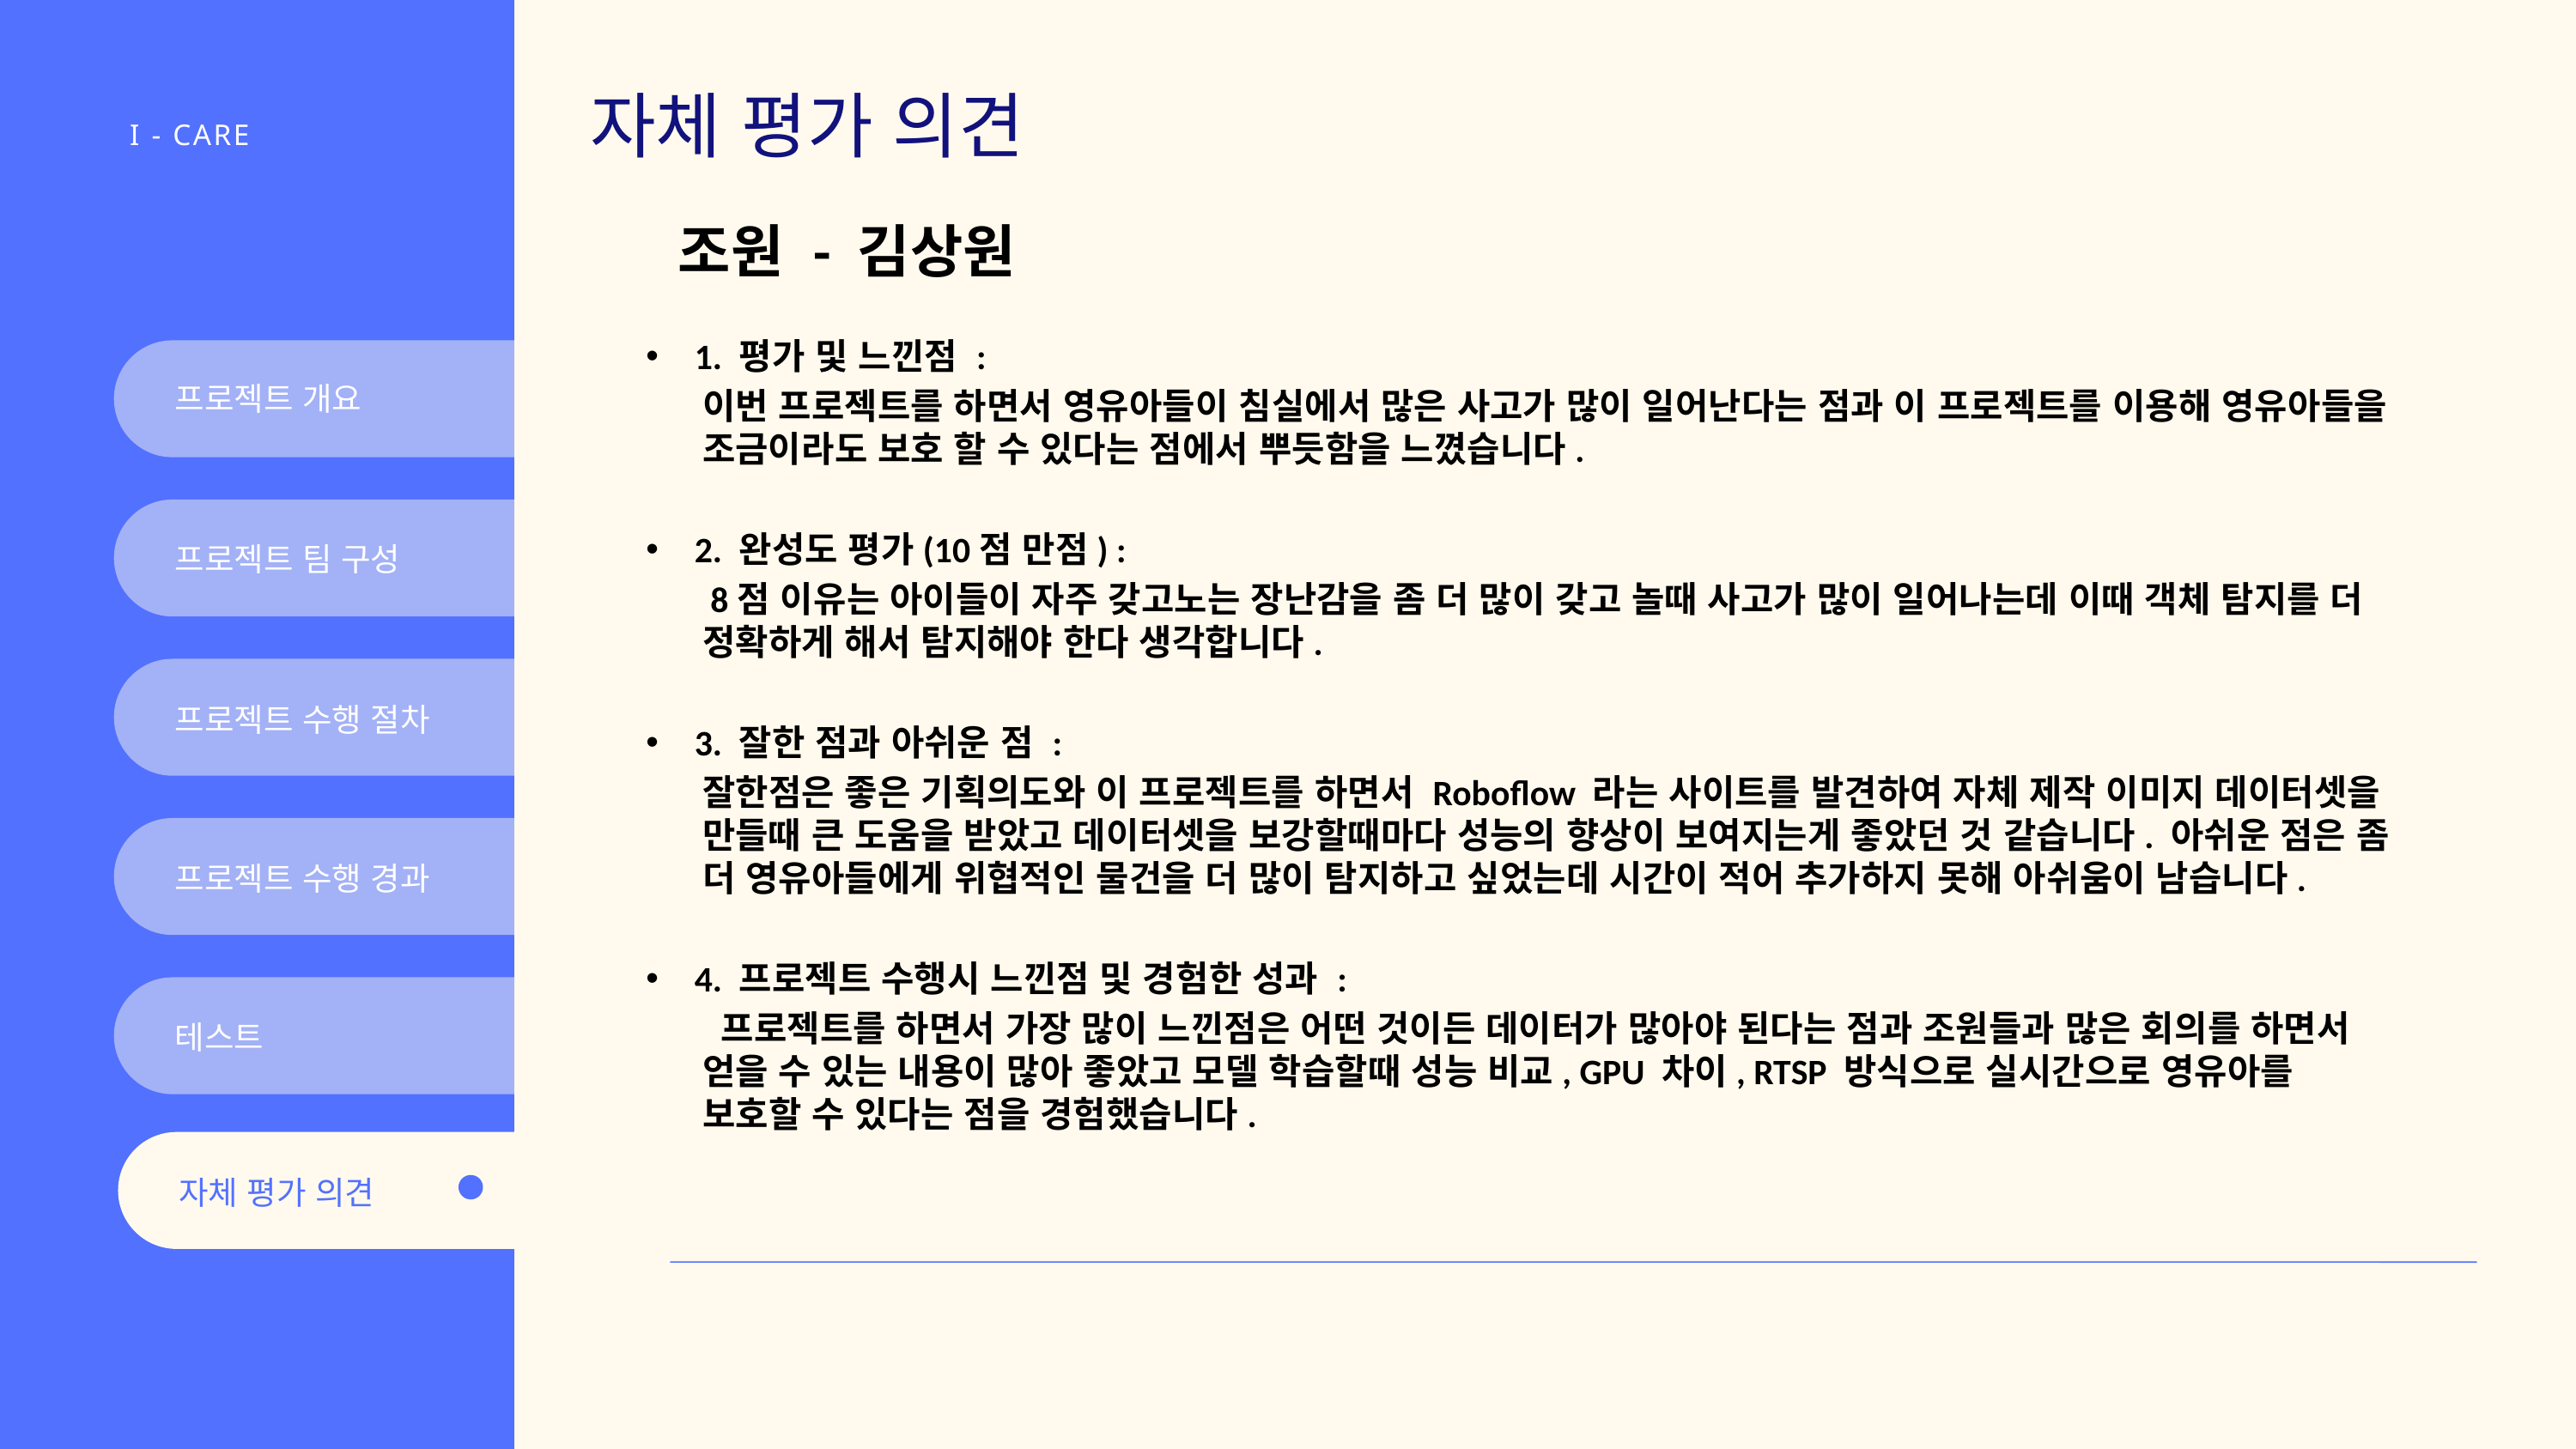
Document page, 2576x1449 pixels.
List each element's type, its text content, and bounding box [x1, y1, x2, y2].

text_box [113, 817, 574, 936]
list 1. 평가 및 느낀점 : 이번 프로젝트를 하면서 영유아들이 침실에서 많은 사고가 많이 일어난다는 점과 이 프로젝트를 이용해 영유아들을 조금이라도 보호 할 수 있다는 점에서 뿌듯함을 느꼈습니다. 2. 완성도 평가(10점 만점) : 8점 이유는 아이들이 자주 갖고노는 장난감을 좀 더 많이 갖고 놀때 사고가 많이 일어나는데 이때 객체 탐지를 더 정확하게 해서 탐지해야 한다 생각합니다. 3. 잘한 점과 아쉬운 점 : 잘한점은 좋은 기획의도와 이 프로젝트를 하면서 Roboflow 라는 사이트를 발견하여 자체 제작 이미지 데이터셋을 만들때 큰 도움을 받았고 데이터셋을 보강할때마다 성능의 향상이 보여지는게 좋았던 것 같습니다. 아쉬운 점은 좀 더 영유아들에게 위협적인 물건을 더 많이 탐지하고 싶었는데 시간이 적어 추가하지 못해 아쉬움이 남습니다. 4. 프로젝트 수행시 느낀점 및 경험한 성과 : 프로젝트를 하면서 가장 많이 느낀점은 어떤 것이든 데이터가 많아야 된다는 점과 조원들과 많은 회의를 하면서 얻을 수 있는 내용이 많아 좋았고 모델 학습할때 성능 비교, GPU 차이, RTSP 방식으로 실시간으로 영유아를 보호할 수 있다는 점을 경험했습니다. [633, 327, 2415, 1208]
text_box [113, 499, 574, 617]
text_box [0, 0, 515, 1449]
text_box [113, 340, 574, 458]
text_box 조원 - 김상원 [665, 209, 1911, 291]
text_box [113, 658, 574, 776]
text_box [118, 1131, 578, 1250]
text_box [113, 977, 574, 1094]
text_box 자체 평가 의견 [590, 80, 1749, 167]
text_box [458, 1174, 483, 1200]
